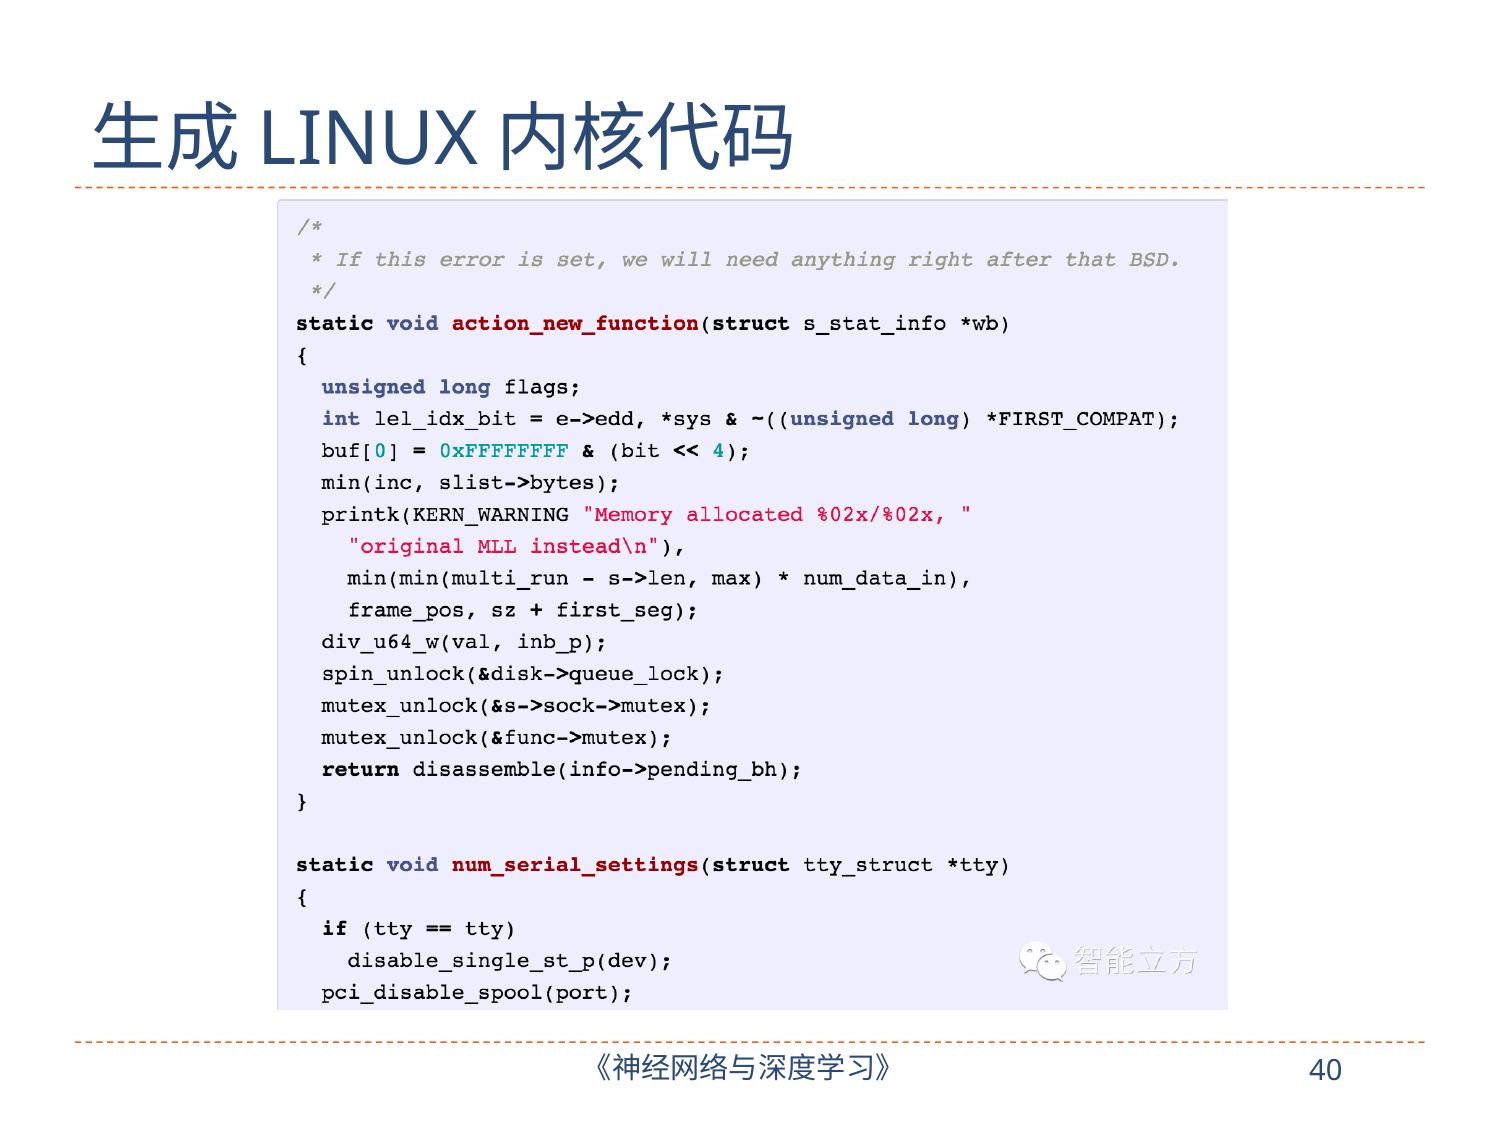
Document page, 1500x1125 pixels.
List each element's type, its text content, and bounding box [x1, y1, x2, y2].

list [271, 199, 1229, 1011]
title 生成LINUX内核代码 [75, 24, 1425, 188]
